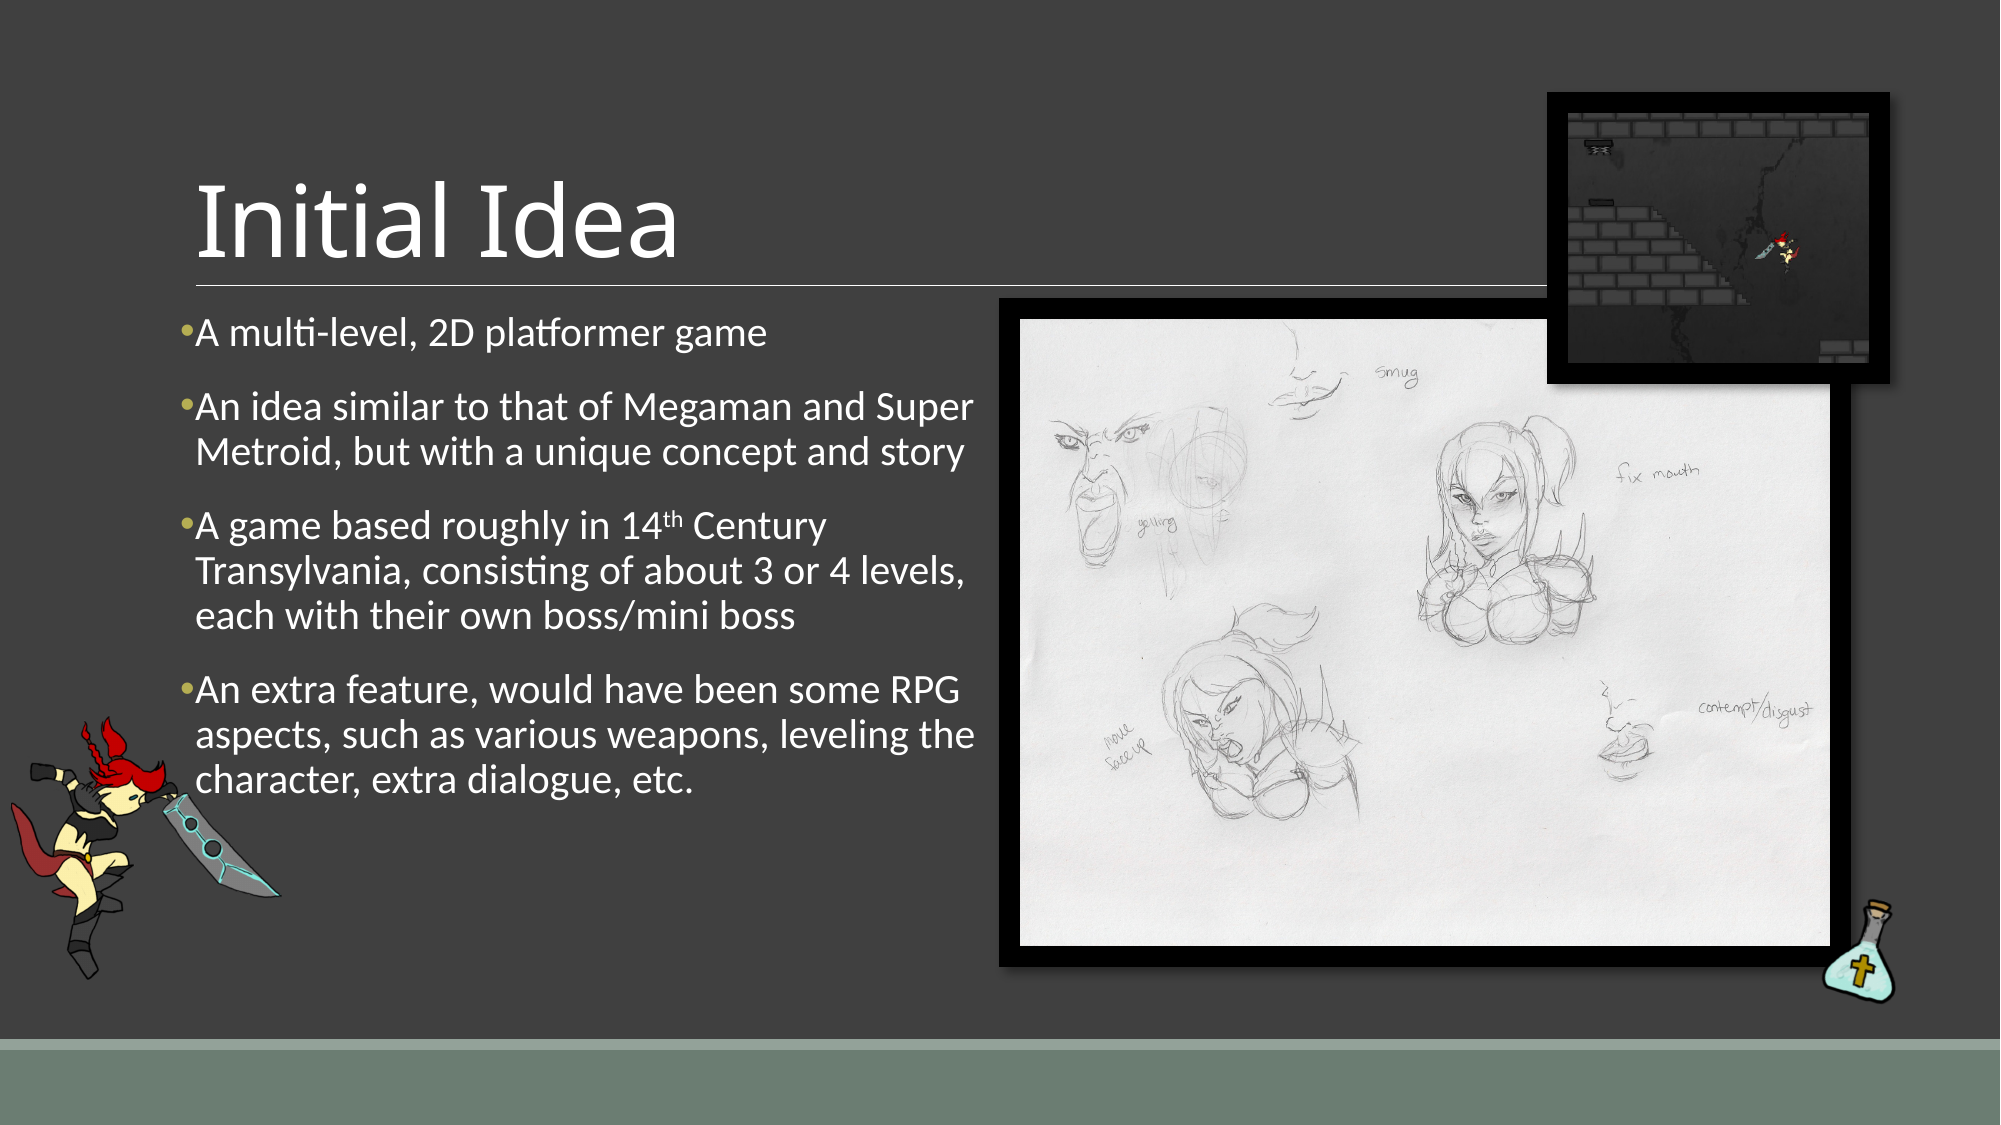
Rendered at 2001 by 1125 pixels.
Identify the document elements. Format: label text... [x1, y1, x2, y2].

picture [1567, 111, 1870, 364]
title Initial Idea [180, 47, 1830, 285]
picture [1, 711, 292, 991]
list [1019, 318, 1831, 947]
picture [1818, 890, 1920, 1009]
list A multi-level, 2D platformer game An idea similar to that of Megaman and Super Metroid, but with a unique concept and story A game based roughly in 14th Century Transylvania, consisting of about 3 or 4 levels, each with their own boss/mini boss An extra feature, would have been some RPG aspects, such as various weapons, leveling the character, extra dialogue, etc. [180, 302, 990, 963]
